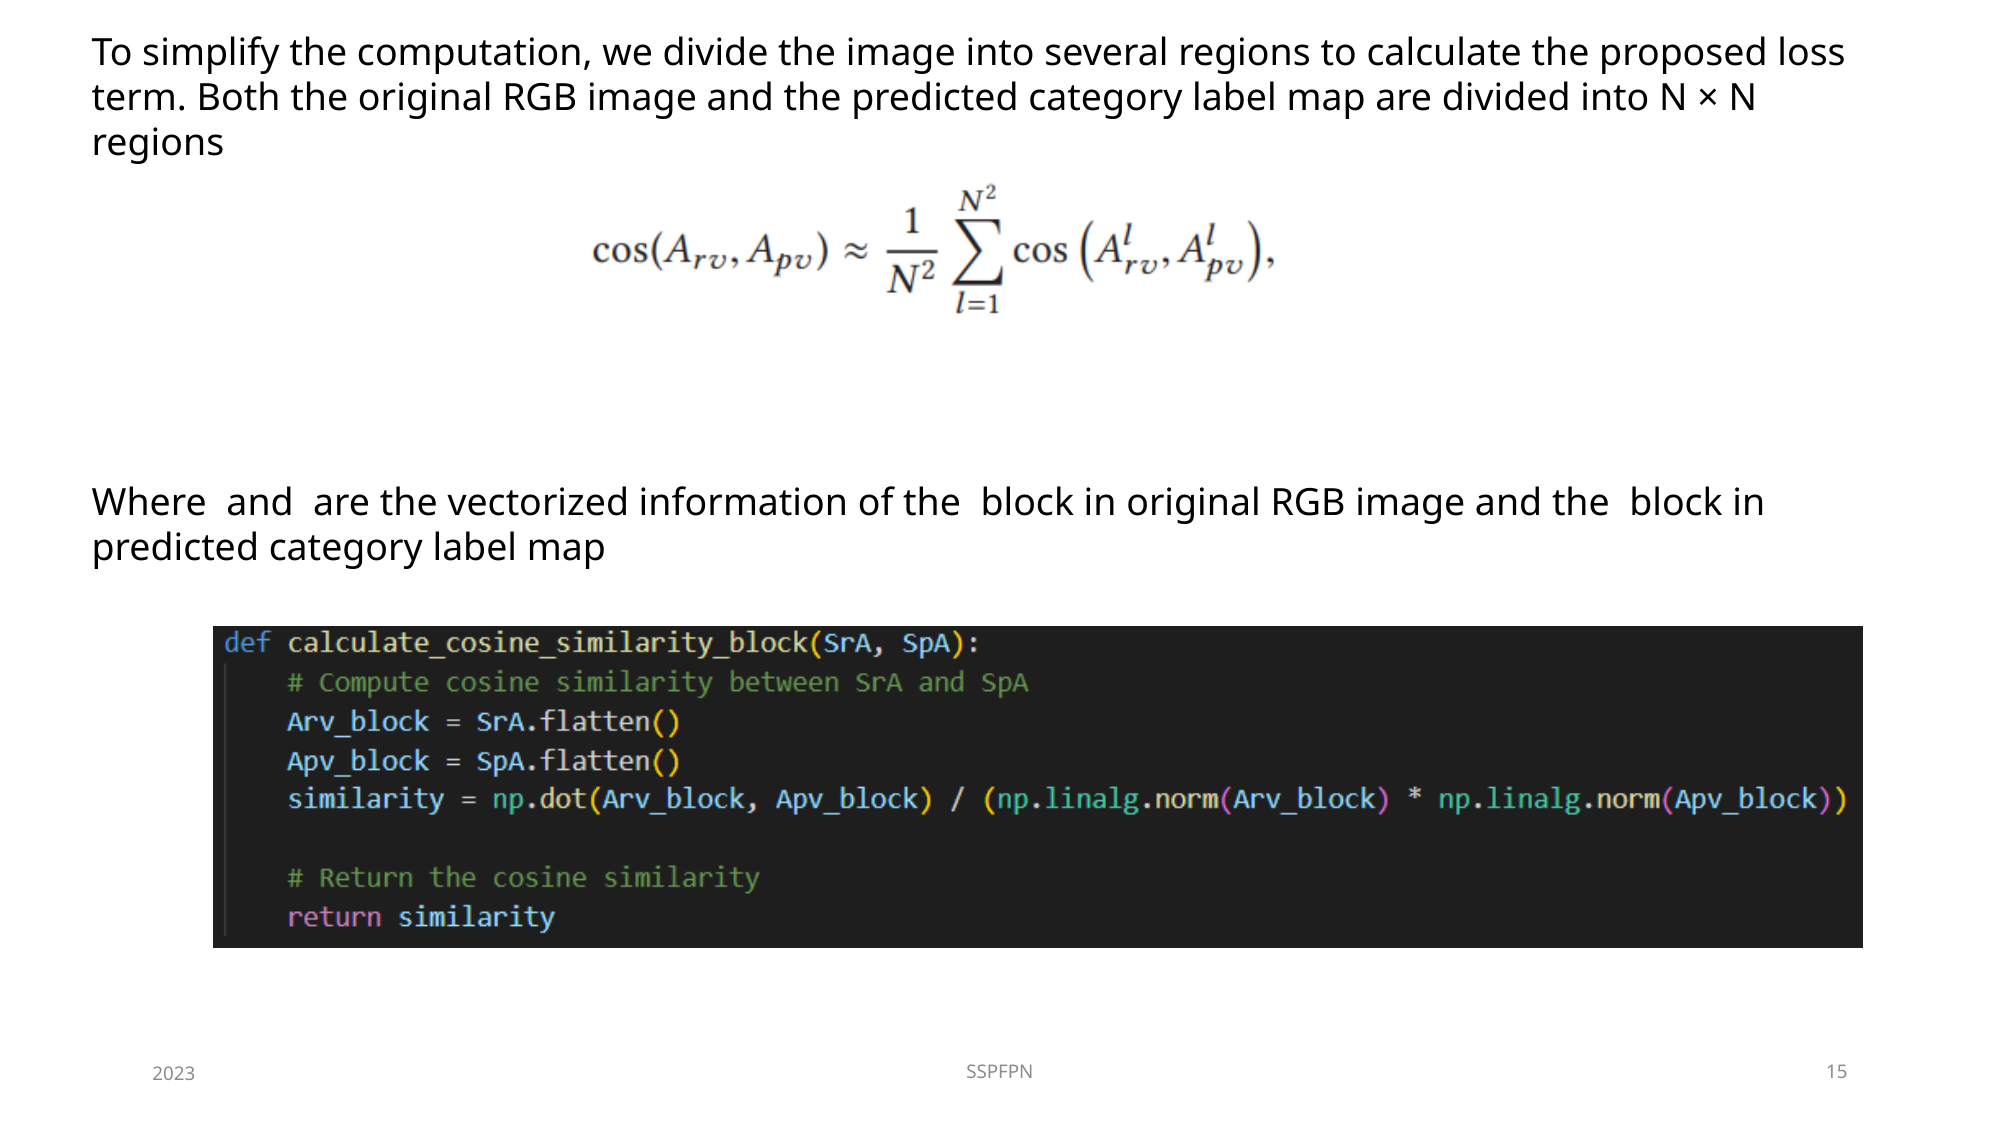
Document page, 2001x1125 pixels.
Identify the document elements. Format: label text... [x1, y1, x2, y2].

slide_number 15 [1412, 1042, 1863, 1103]
picture [213, 626, 1863, 948]
slide_number 2023 [137, 1042, 588, 1103]
picture [567, 177, 1306, 327]
footer SSPFPN [662, 1042, 1338, 1103]
